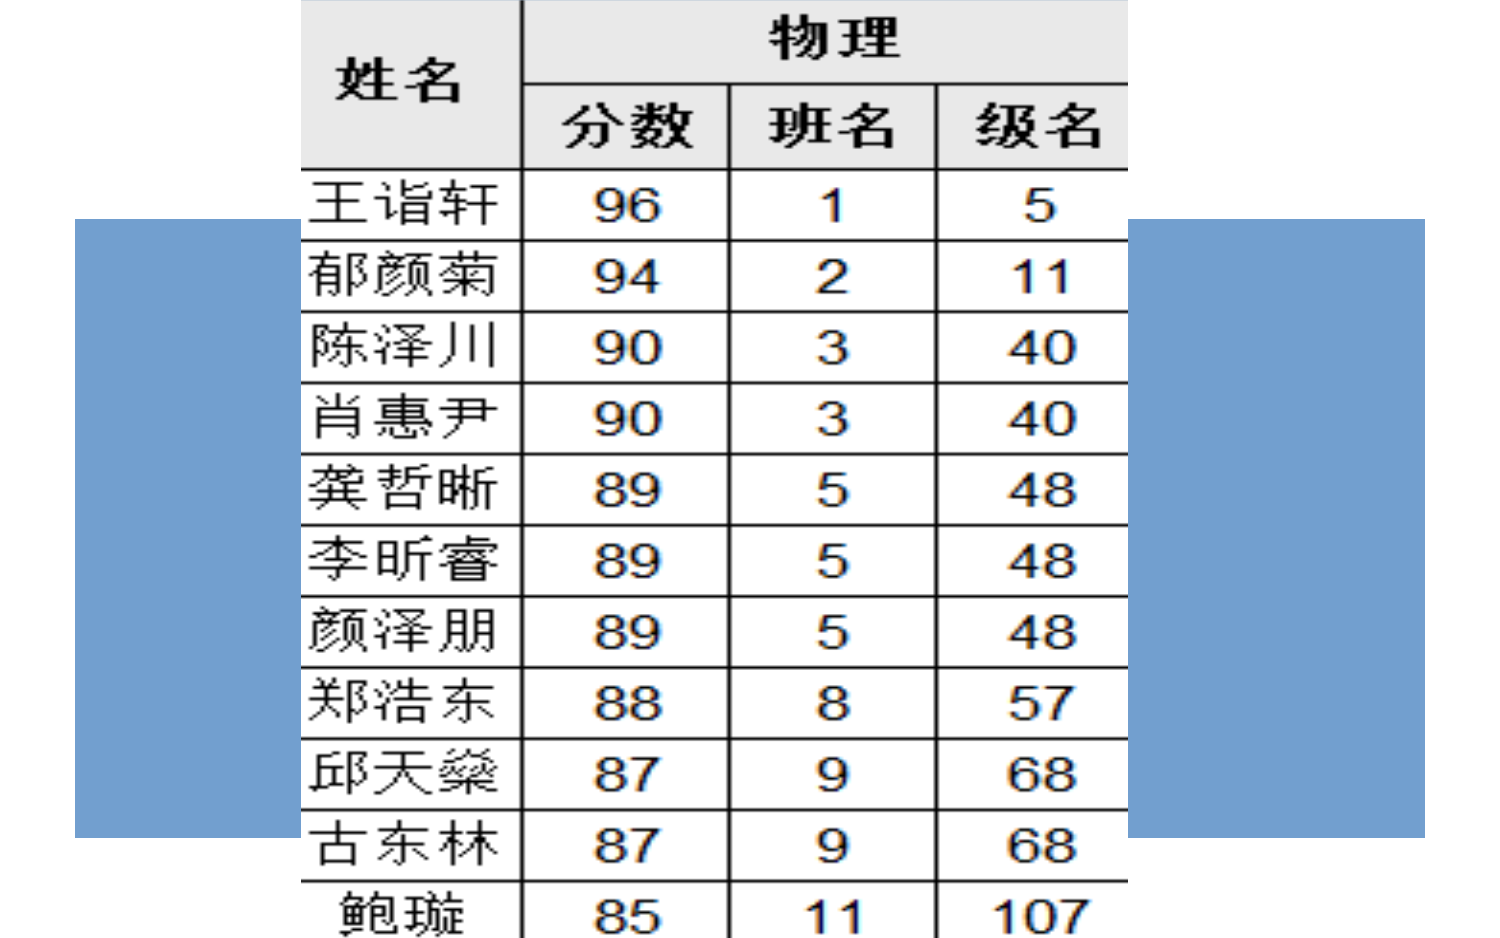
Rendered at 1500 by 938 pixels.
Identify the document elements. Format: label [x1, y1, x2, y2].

picture [300, 0, 1129, 938]
